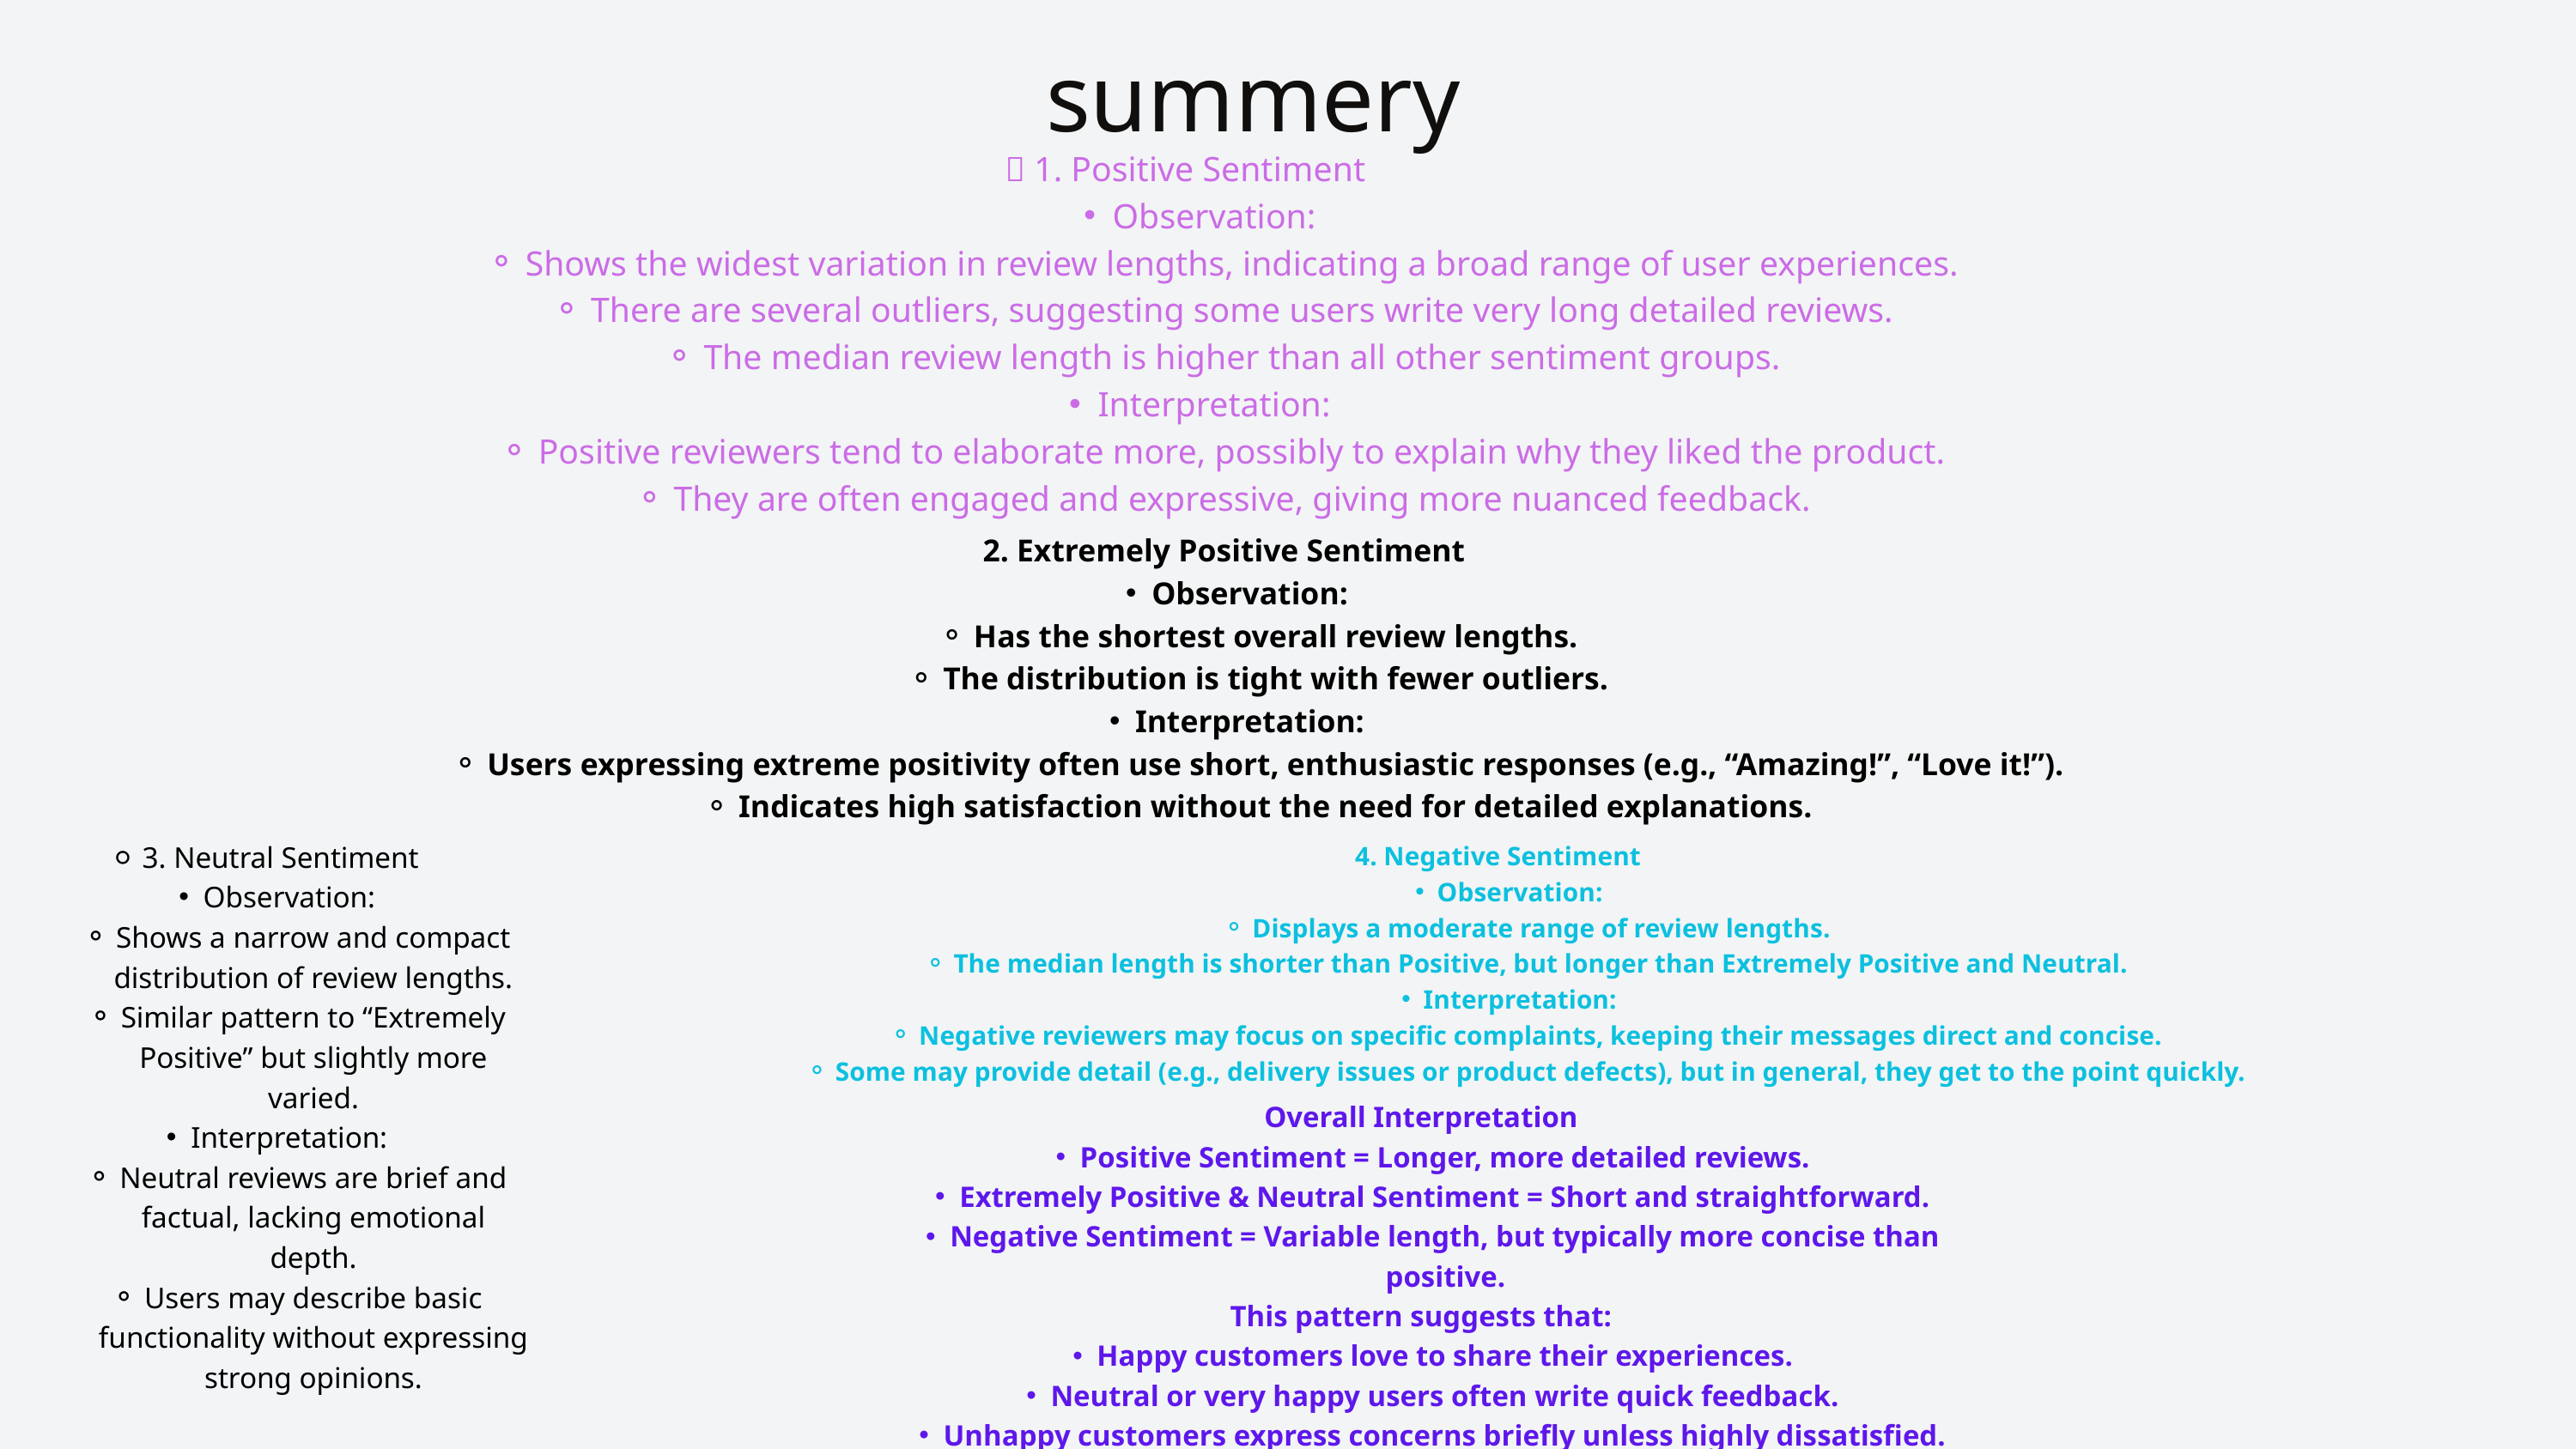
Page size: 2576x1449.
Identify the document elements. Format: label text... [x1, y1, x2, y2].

text_box summery [860, 20, 1646, 140]
text_box Overall Interpretation Positive Sentiment = Longer, more detailed reviews. Extremely Positive & Neutral Sentiment = Short and straightforward. Negative Sentiment = Variable length, but typically more concise than positive. This pattern suggests that: Happy customers love to share their experiences. Neutral or very happy users often write quick feedback. Unhappy customers express concerns briefly unless highly dissatisfied. [851, 1094, 1991, 1449]
text_box 2. Extremely Positive Sentiment Observation: Has the shortest overall review lengths. The distribution is tight with fewer outliers. Interpretation: Users expressing extreme positivity often use short, enthusiastic responses (e.g., “Amazing!”, “Love it!”). Indicates high satisfaction without the need for detailed explanations. [172, 525, 2276, 867]
text_box ⚪ 3. Neutral Sentiment Observation: Shows a narrow and compact distribution of review lengths. Similar pattern to “Extremely Positive” but slightly more varied. Interpretation: Neutral reviews are brief and factual, lacking emotional depth. Users may describe basic functionality without expressing strong opinions. [0, 833, 531, 1434]
text_box ✅ 1. Positive Sentiment Observation: Shows the widest variation in review lengths, indicating a broad range of user experiences. There are several outliers, suggesting some users write very long detailed reviews. The median review length is higher than all other sentiment groups. Interpretation: Positive reviewers tend to elaborate more, possibly to explain why they liked the product. They are often engaged and expressive, giving more nuanced feedback. [0, 140, 2413, 566]
text_box 4. Negative Sentiment Observation: Displays a moderate range of review lengths. The median length is shorter than Positive, but longer than Extremely Positive and Neutral. Interpretation: Negative reviewers may focus on specific complaints, keeping their messages direct and concise. Some may provide detail (e.g., delivery issues or product defects), but in general, they get to the point quickly. [565, 834, 2432, 1122]
